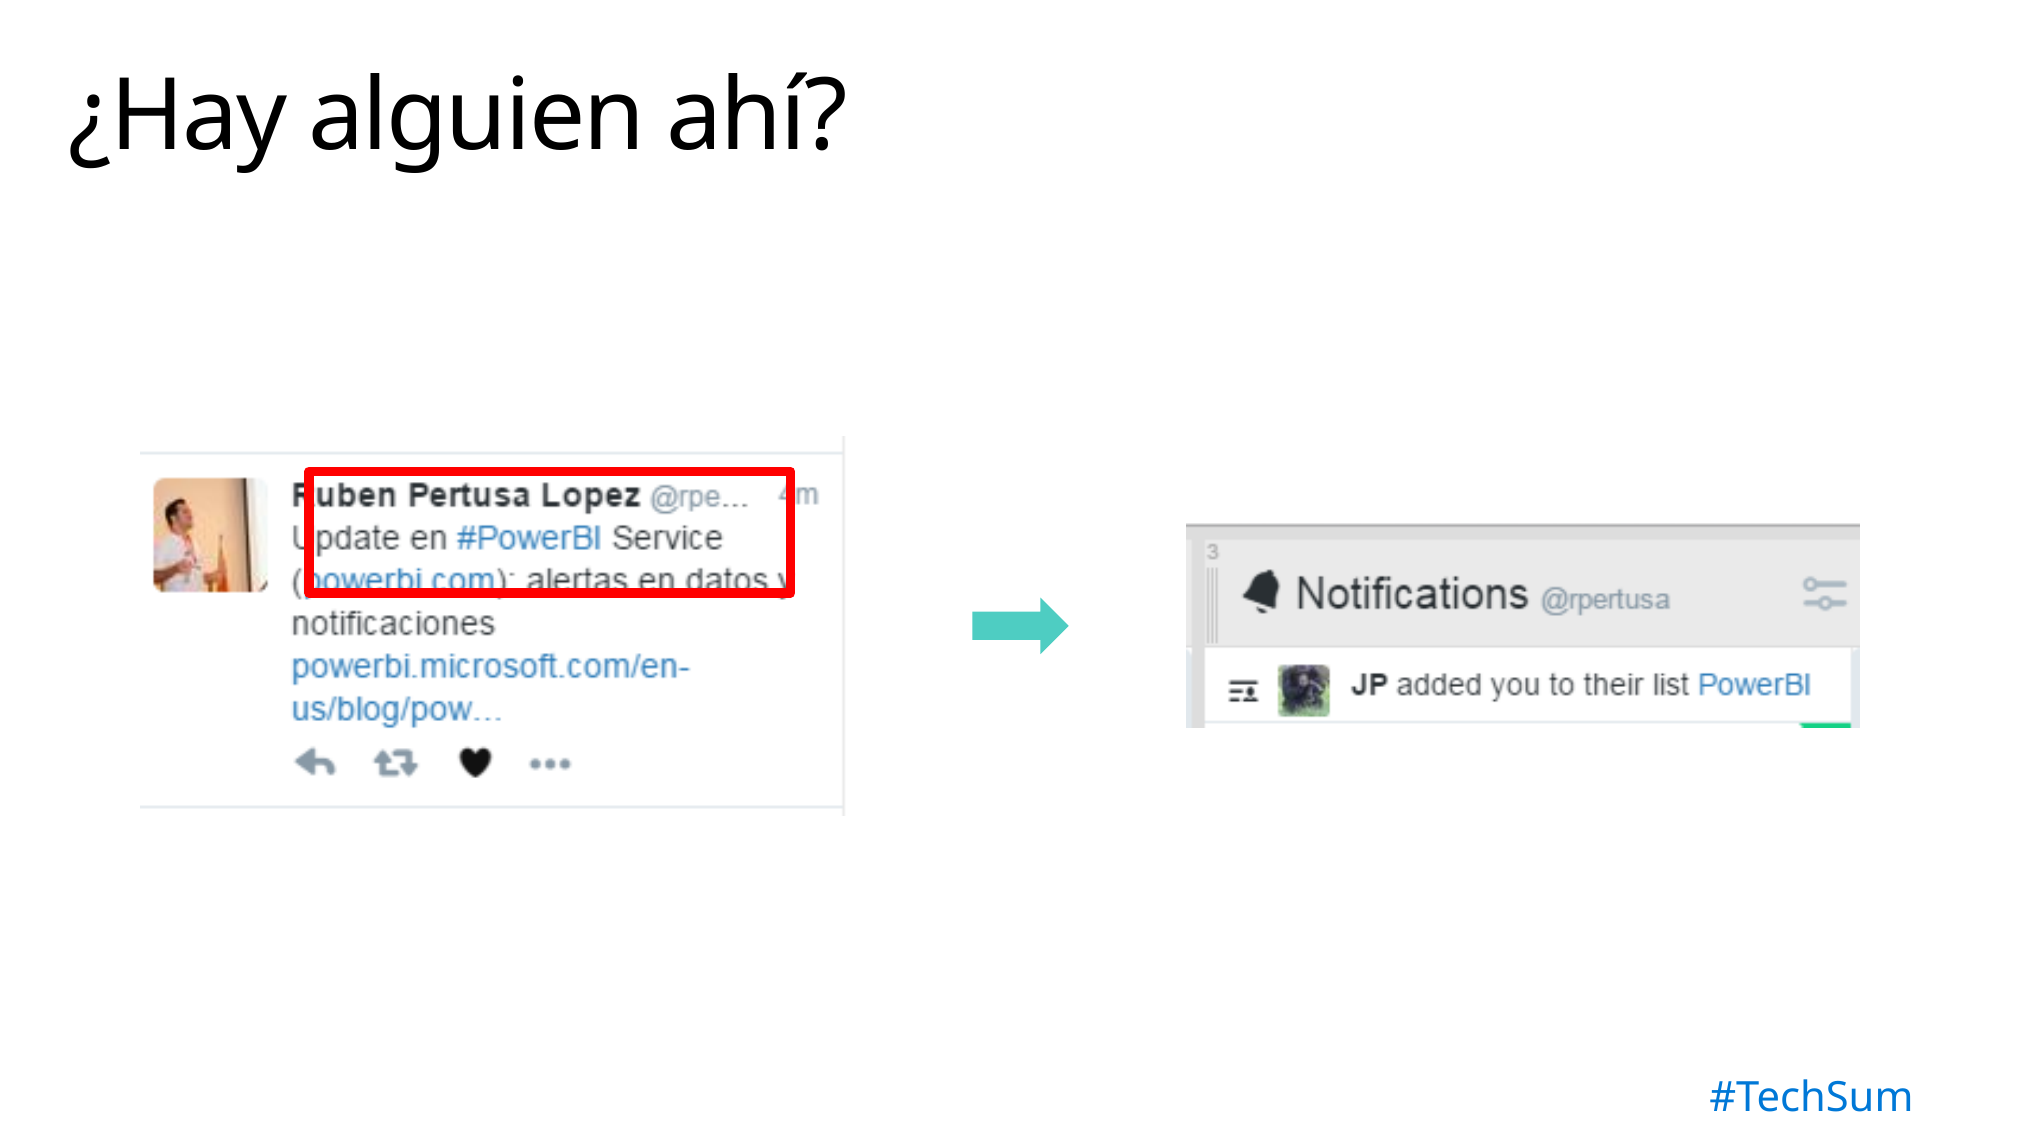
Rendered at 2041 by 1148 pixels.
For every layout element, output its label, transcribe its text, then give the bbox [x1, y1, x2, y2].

title ¿Hay alguien ahí? [45, 48, 1996, 199]
picture [140, 435, 855, 817]
picture [1186, 523, 1861, 729]
text_box [971, 596, 1070, 655]
